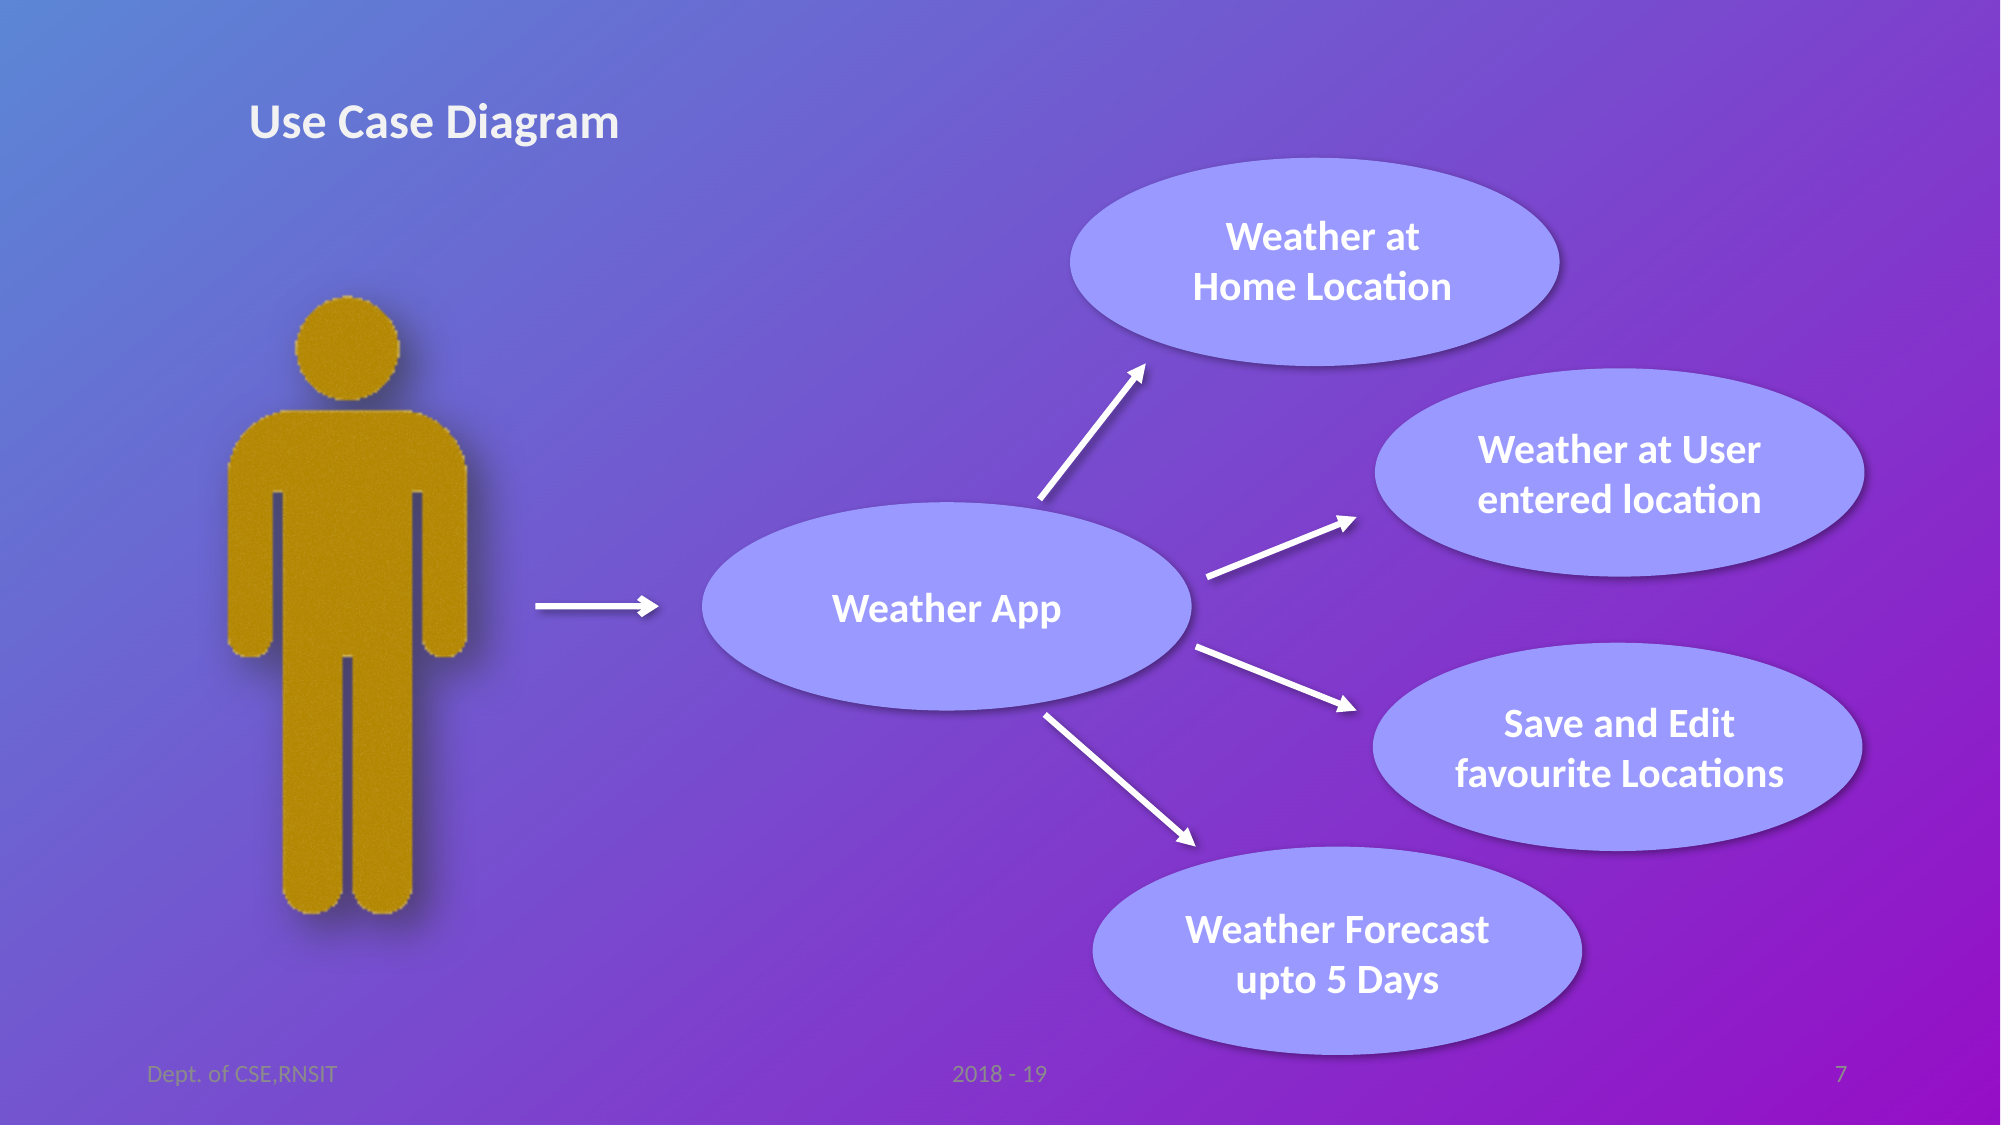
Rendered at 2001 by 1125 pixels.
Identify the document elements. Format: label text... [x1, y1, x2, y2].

text_box Weather at User entered location [1438, 414, 1801, 530]
text_box Save and Edit favourite Locations [1438, 688, 1801, 804]
slide_number Dept. of CSE,RNSIT [131, 1042, 582, 1103]
text_box [1371, 641, 1864, 853]
text_box [1091, 845, 1584, 1056]
footer 2018 - 19 [662, 1042, 1338, 1103]
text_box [1044, 714, 1196, 847]
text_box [1039, 363, 1146, 500]
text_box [1195, 646, 1357, 711]
text_box [708, 501, 1193, 712]
picture [0, 0, 2001, 1125]
text_box [1373, 367, 1866, 578]
text_box Weather at Home Location [1156, 201, 1490, 317]
text_box [1068, 156, 1561, 368]
text_box Use Case Diagram [234, 81, 930, 216]
text_box Weather App [795, 573, 1099, 639]
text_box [1206, 516, 1357, 578]
text_box Weather Forecast upto 5 Days [1162, 894, 1513, 1010]
slide_number 7 [1412, 1042, 1863, 1103]
